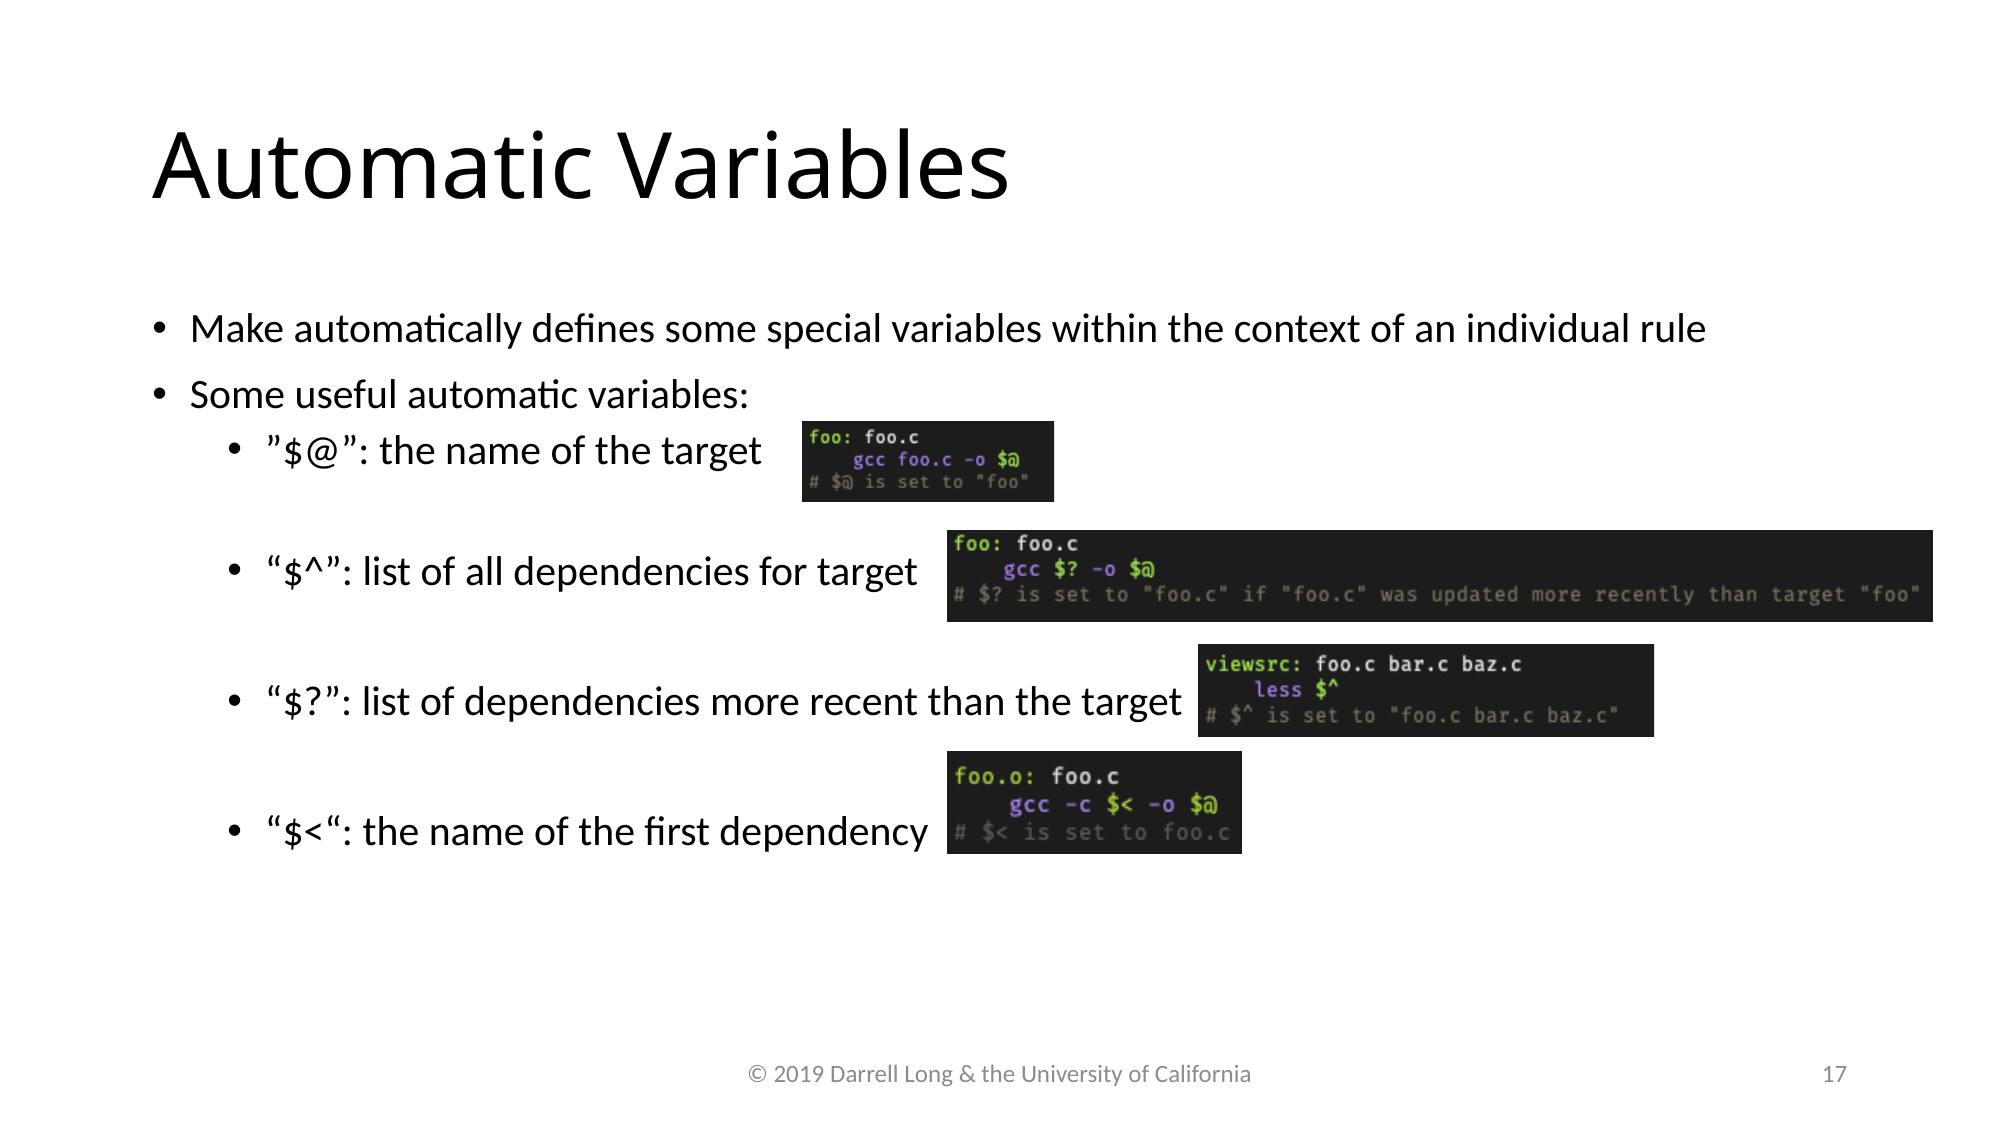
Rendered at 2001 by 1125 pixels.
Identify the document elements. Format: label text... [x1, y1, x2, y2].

picture [1197, 644, 1655, 737]
title Automatic Variables [137, 59, 1863, 278]
footer © 2019 Darrell Long & the University of California [662, 1042, 1338, 1103]
picture [801, 421, 1055, 502]
slide_number 17 [1412, 1042, 1863, 1103]
picture [947, 751, 1242, 854]
picture [947, 530, 1933, 623]
list Make automatically defines some special variables within the context of an individual rule Some useful automatic variables: ”$@”: the name of the target “$^”: list of all dependencies for target “$?”: list of dependencies more recent than the target “$<“: the name of the first dependency [137, 299, 1863, 1014]
